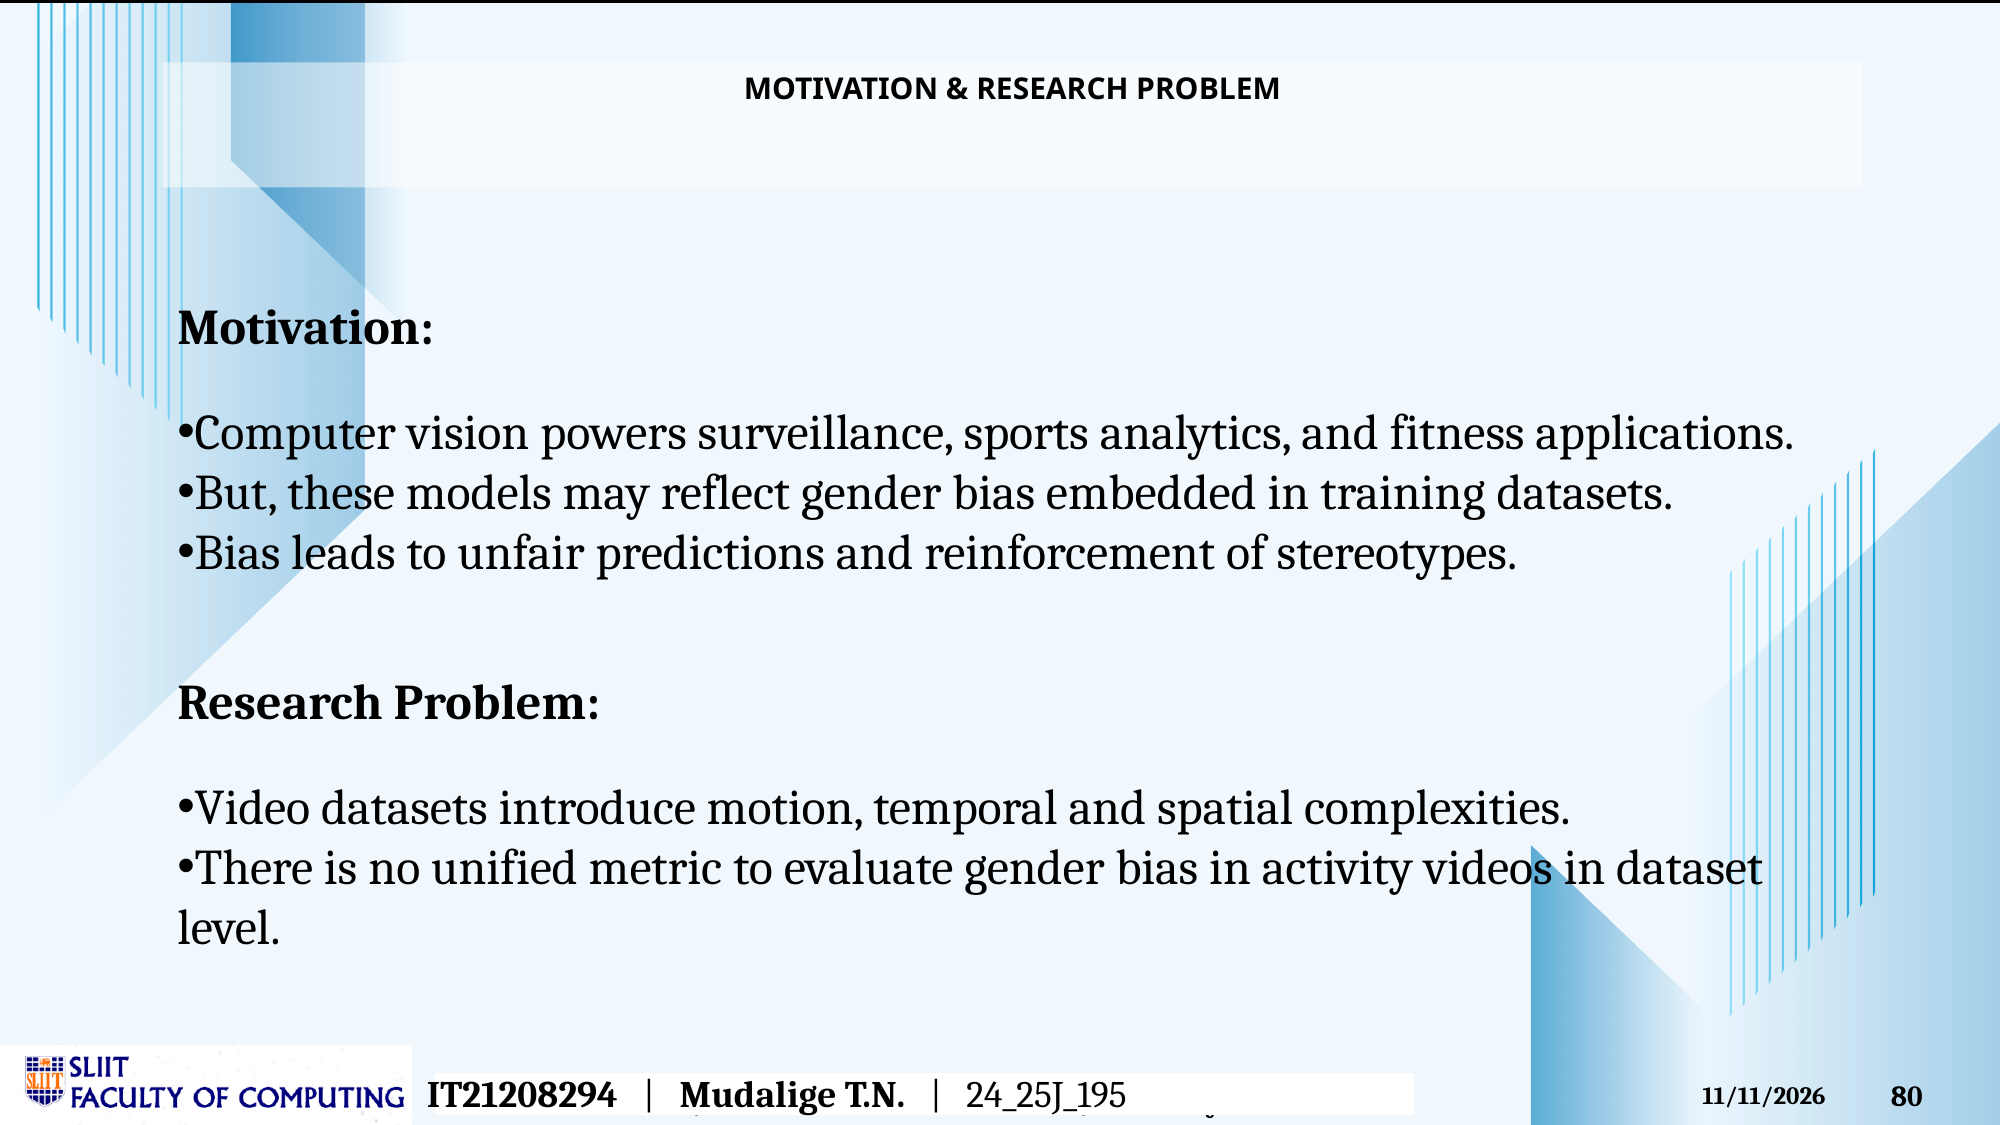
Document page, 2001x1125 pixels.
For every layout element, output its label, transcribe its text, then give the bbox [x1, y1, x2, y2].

title Motivation & Research Problem [162, 78, 1863, 188]
text_box Motivation: Computer vision powers surveillance, sports analytics, and fitness applications. But, these models may reflect gender bias embedded in training datasets. Bias leads to unfair predictions and reinforcement of stereotypes. Research Problem: Video datasets introduce motion, temporal and spatial complexities. There is no unified metric to evaluate gender bias in activity videos in dataset level. [162, 287, 1888, 1008]
text_box [0, 2, 2000, 78]
picture [0, 78, 2000, 1125]
text_box IT21208294 | Mudalige T.N. | 24_25J_195 [412, 1063, 1413, 1123]
